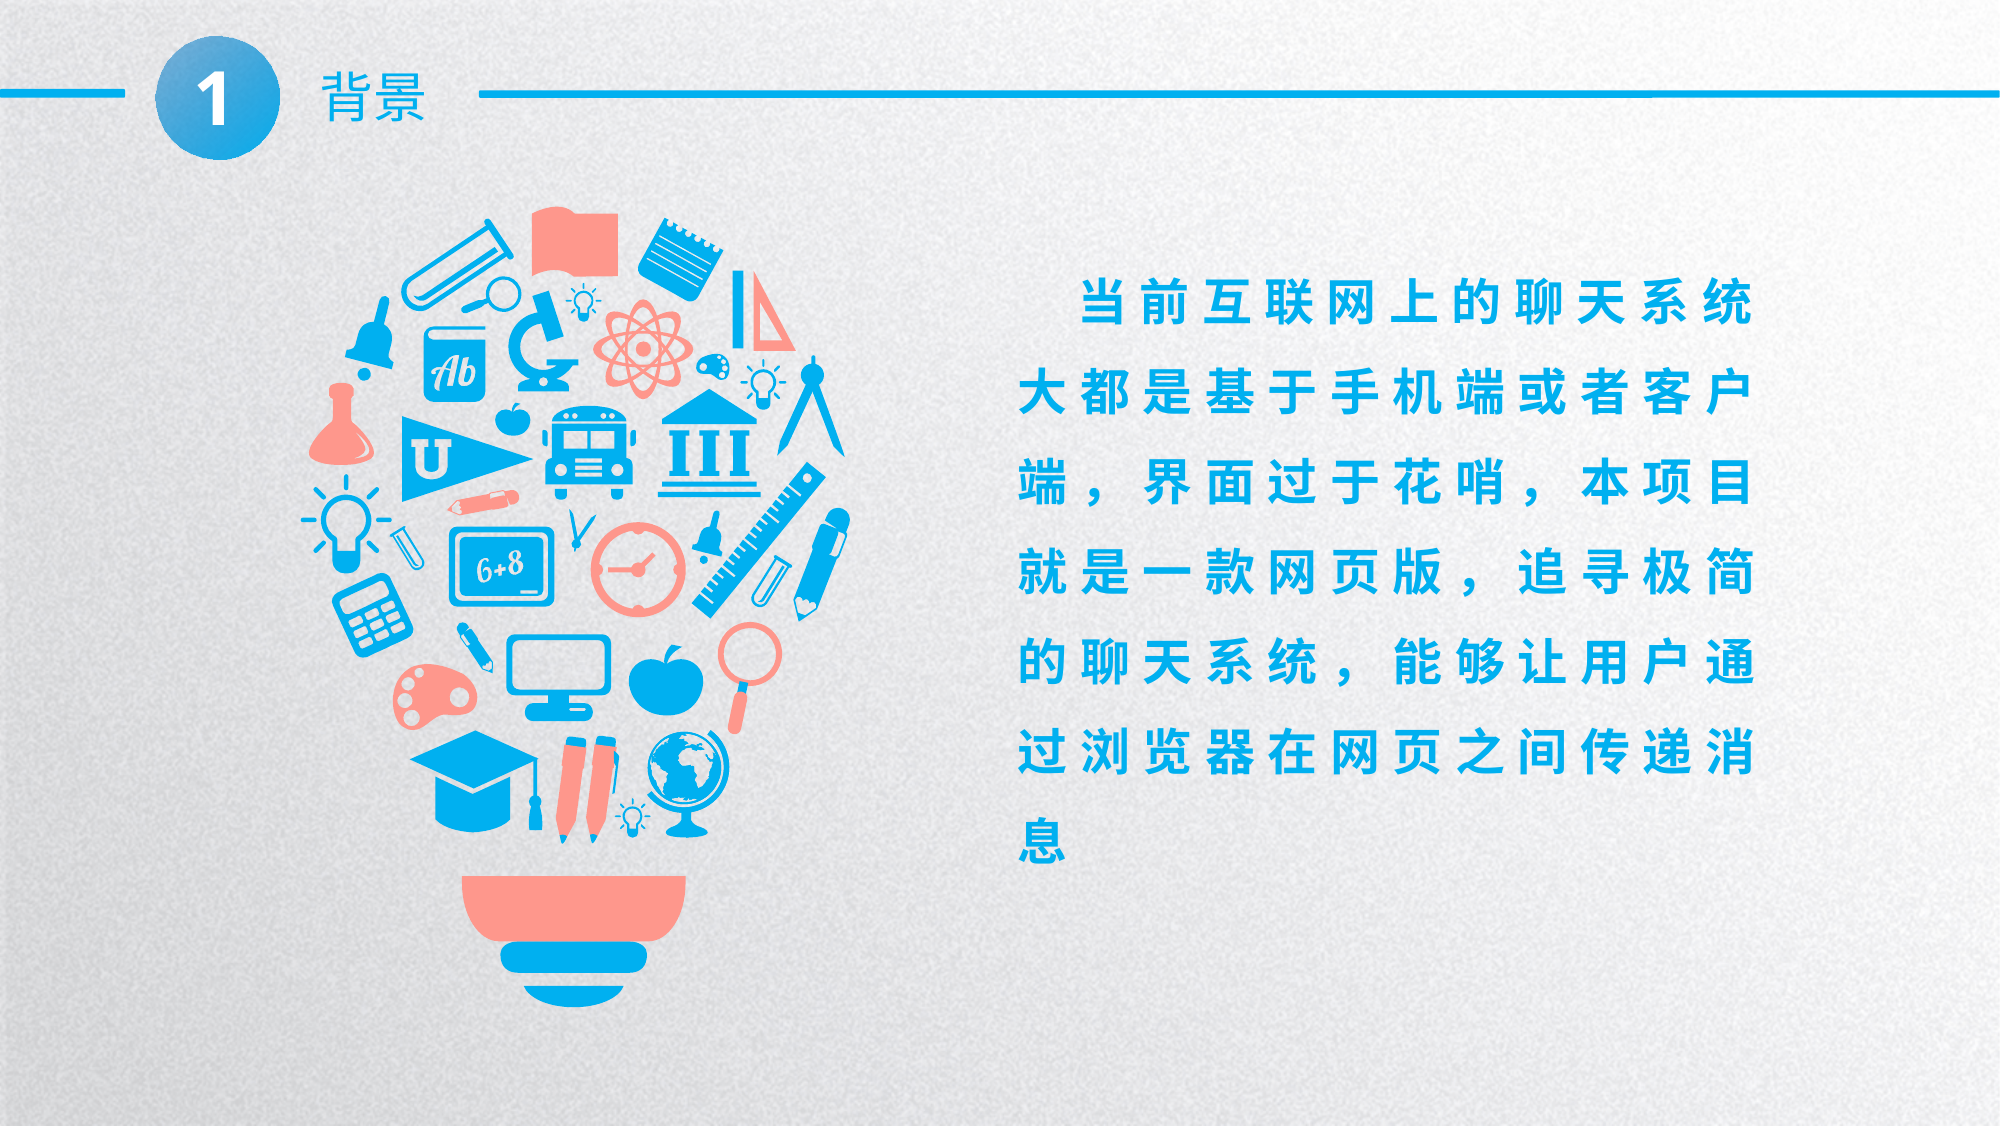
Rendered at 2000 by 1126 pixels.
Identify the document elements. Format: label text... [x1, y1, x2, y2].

text_box [629, 299, 657, 317]
text_box [446, 490, 520, 516]
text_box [628, 644, 704, 716]
text_box [624, 344, 628, 354]
text_box [746, 369, 777, 410]
text_box 背景 [319, 109, 443, 136]
text_box [448, 526, 555, 607]
text_box [551, 405, 627, 422]
text_box [554, 488, 567, 500]
text_box [376, 517, 392, 523]
picture [0, 98, 2000, 1126]
text_box [777, 380, 817, 456]
text_box [561, 744, 587, 769]
text_box [637, 217, 724, 302]
text_box [531, 206, 618, 277]
text_box [559, 834, 568, 844]
text_box [357, 367, 371, 381]
text_box [593, 335, 611, 363]
text_box [812, 380, 845, 457]
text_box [116, 35, 314, 160]
text_box [569, 509, 578, 542]
text_box [732, 270, 744, 349]
text_box [672, 436, 686, 475]
text_box [571, 540, 582, 549]
text_box [675, 335, 694, 363]
text_box [729, 430, 750, 436]
text_box [757, 565, 785, 603]
text_box [635, 341, 652, 357]
text_box [691, 510, 723, 557]
text_box [811, 355, 816, 369]
text_box [605, 350, 643, 387]
text_box 当前互联网上的聊天系统大都是基于手机端或者客户端，界面过于花哨，本项目就是一款网页版，追寻极简的聊天系统，能够让用户通过浏览器在网页之间传递消息 [1002, 233, 1822, 878]
text_box [343, 474, 349, 491]
text_box [626, 367, 632, 378]
text_box [331, 572, 414, 658]
text_box [591, 744, 617, 769]
text_box [570, 288, 597, 322]
text_box [575, 514, 597, 543]
text_box [727, 691, 748, 735]
text_box [696, 353, 730, 380]
text_box [389, 526, 406, 537]
text_box [614, 360, 635, 368]
text_box [717, 621, 783, 687]
text_box [320, 494, 372, 574]
text_box [699, 470, 720, 476]
text_box [511, 402, 521, 415]
text_box [300, 517, 317, 523]
text_box [652, 360, 672, 368]
text_box [662, 388, 757, 420]
text_box [662, 481, 757, 487]
text_box [565, 736, 587, 747]
text_box [366, 486, 380, 500]
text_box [645, 730, 730, 838]
text_box [614, 803, 640, 838]
text_box [638, 330, 648, 334]
text_box [495, 409, 531, 436]
text_box [638, 364, 648, 368]
text_box [614, 331, 634, 338]
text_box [0, 88, 111, 98]
text_box [485, 276, 522, 312]
text_box [366, 540, 380, 554]
text_box [699, 555, 708, 564]
text_box [658, 344, 662, 354]
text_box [409, 730, 545, 833]
text_box 背景 [319, 56, 443, 86]
text_box [392, 664, 478, 730]
text_box [612, 750, 620, 794]
text_box [669, 430, 690, 436]
text_box [586, 766, 613, 836]
text_box [413, 246, 499, 301]
text_box [542, 429, 548, 447]
text_box [456, 622, 493, 674]
text_box [308, 382, 374, 465]
picture [0, 0, 2000, 88]
text_box [657, 491, 761, 498]
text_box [319, 88, 2000, 98]
text_box [611, 488, 624, 500]
text_box [595, 735, 616, 746]
text_box [654, 367, 661, 378]
text_box [729, 470, 750, 476]
text_box [774, 392, 780, 399]
text_box [396, 535, 420, 567]
text_box [423, 326, 486, 402]
text_box [392, 529, 425, 571]
text_box [643, 349, 665, 371]
text_box [500, 944, 648, 973]
text_box [401, 226, 506, 312]
text_box [605, 311, 681, 387]
text_box [621, 327, 643, 349]
text_box [654, 320, 661, 331]
text_box [461, 300, 484, 314]
text_box [662, 420, 757, 425]
text_box [313, 486, 327, 500]
text_box [508, 290, 579, 392]
text_box [699, 430, 720, 436]
text_box [608, 552, 656, 578]
text_box [653, 331, 672, 338]
text_box [773, 555, 793, 568]
text_box [669, 470, 690, 476]
text_box [484, 218, 514, 260]
text_box [521, 983, 626, 1010]
text_box [751, 559, 789, 608]
text_box [702, 436, 716, 475]
text_box [402, 416, 534, 502]
text_box [643, 311, 681, 349]
text_box [629, 381, 657, 400]
text_box [590, 522, 686, 618]
text_box [737, 681, 749, 694]
text_box [774, 365, 780, 372]
text_box [793, 507, 850, 622]
text_box [506, 634, 612, 722]
text_box [589, 834, 598, 844]
text_box [630, 429, 636, 447]
text_box [344, 296, 394, 370]
text_box [691, 461, 826, 619]
text_box [482, 297, 490, 305]
text_box [753, 270, 796, 351]
text_box [626, 320, 632, 331]
text_box [746, 365, 753, 372]
text_box [545, 423, 633, 485]
text_box [800, 363, 824, 384]
text_box [313, 540, 327, 554]
text_box [459, 874, 688, 944]
text_box [733, 436, 746, 475]
text_box [555, 766, 583, 836]
